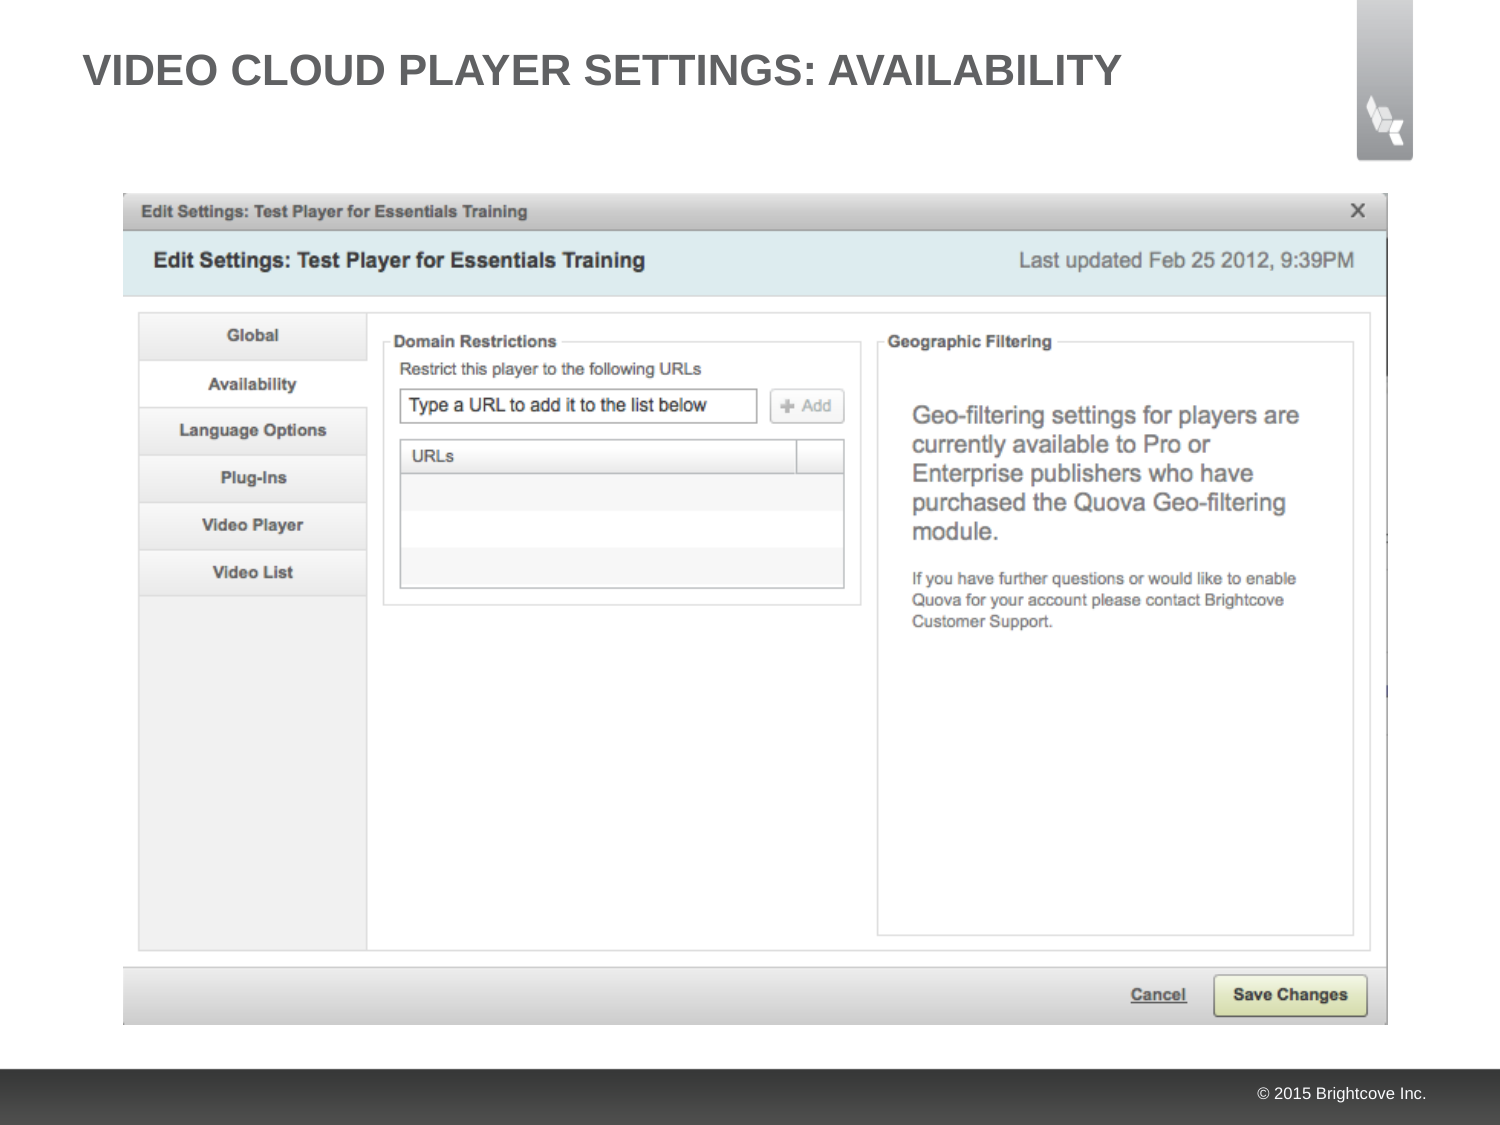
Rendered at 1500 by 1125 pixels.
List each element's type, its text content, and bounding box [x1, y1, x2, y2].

title VIDEO CLOUD Player Settings: Availability [66, 34, 1322, 203]
text_box [78, 191, 1413, 1000]
picture [0, 0, 1500, 1125]
